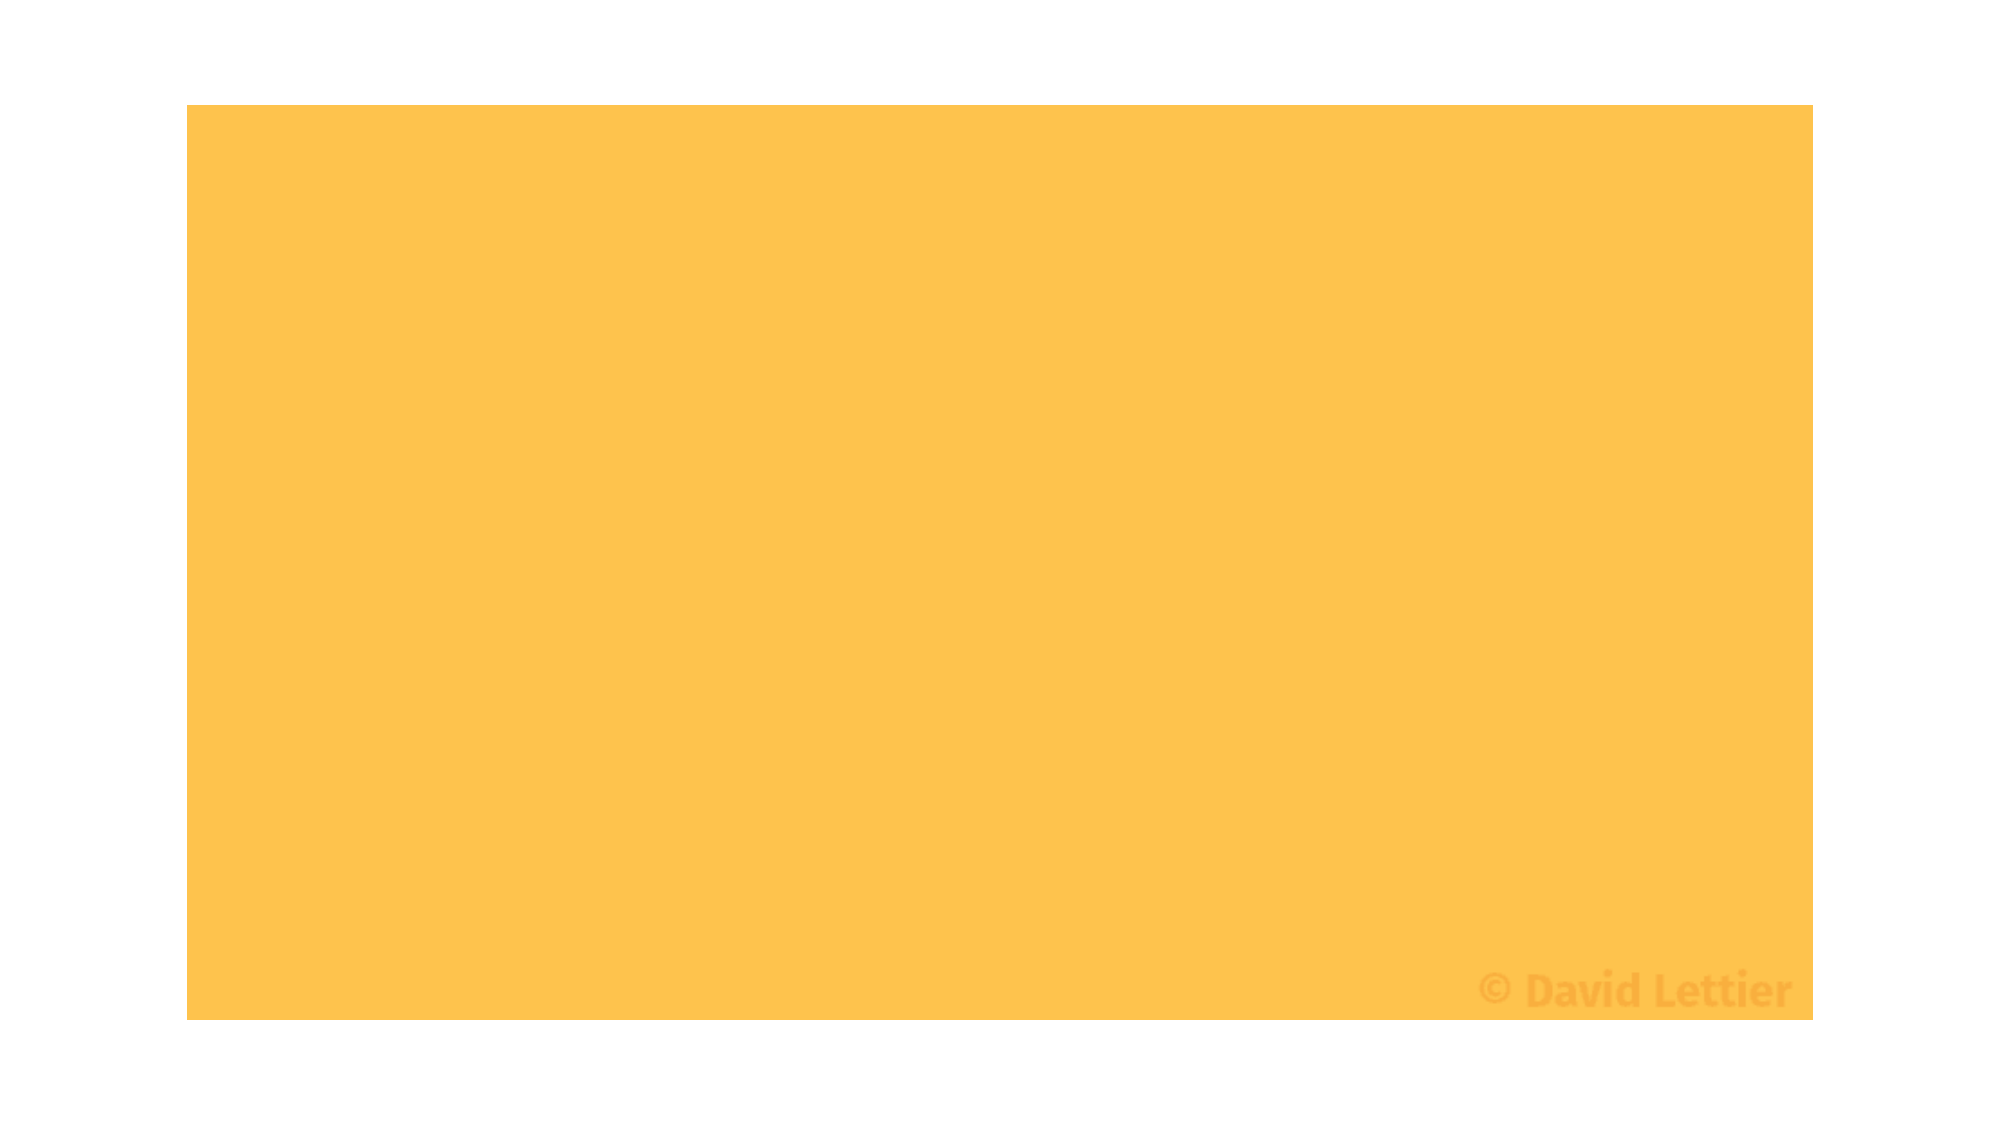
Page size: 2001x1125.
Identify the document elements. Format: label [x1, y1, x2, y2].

picture [187, 105, 1813, 1020]
